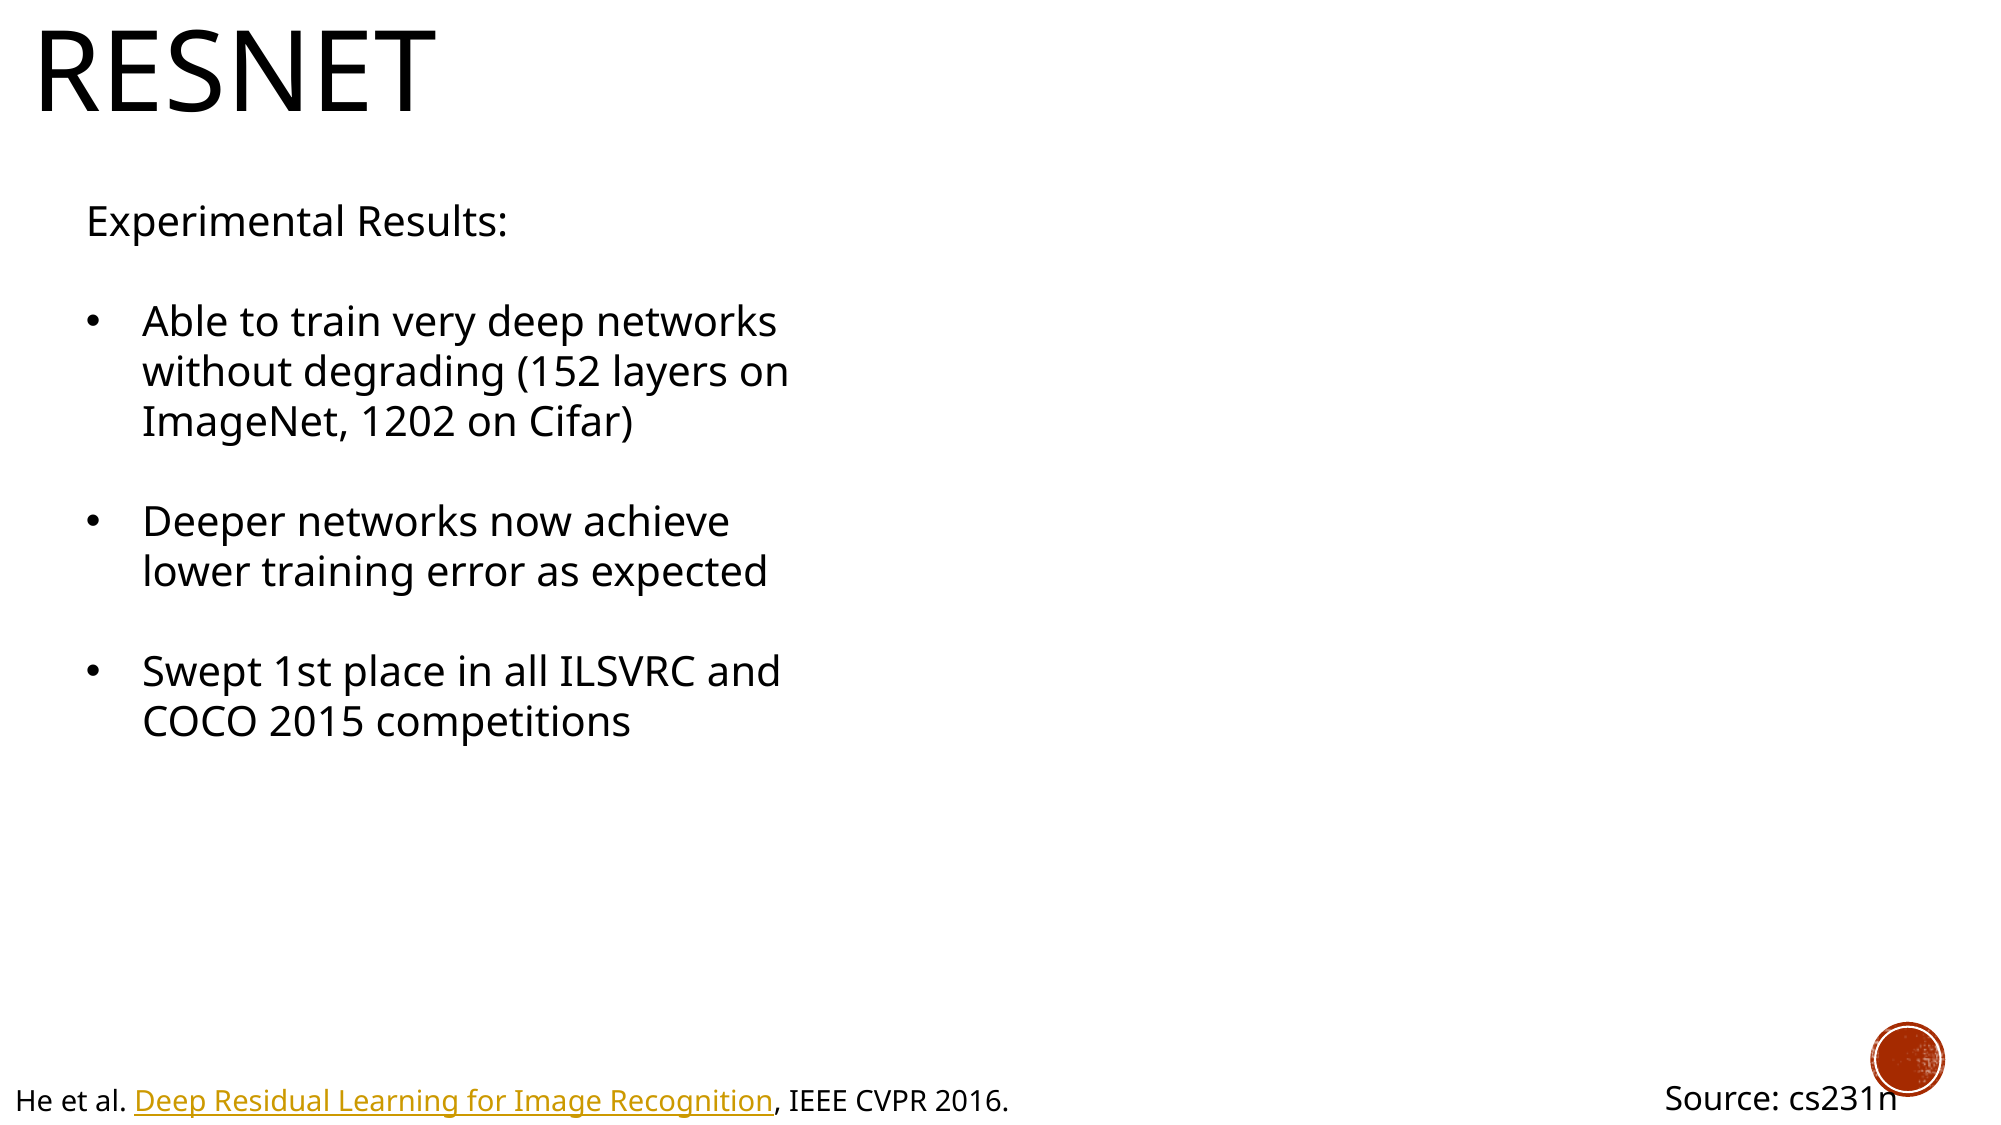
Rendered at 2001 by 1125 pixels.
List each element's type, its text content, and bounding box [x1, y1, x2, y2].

text_box Experimental Results: Able to train very deep networks without degrading (152 layers on ImageNet, 1202 on Cifar) Deeper networks now achieve lower training error as expected Swept 1st place in all ILSVRC and COCO 2015 competitions [71, 187, 838, 753]
title ResNet [16, 0, 1950, 150]
text_box Source: cs231n [1650, 1069, 1914, 1125]
text_box He et al. Deep Residual Learning for Image Recognition, IEEE CVPR 2016. [0, 1074, 1650, 1125]
